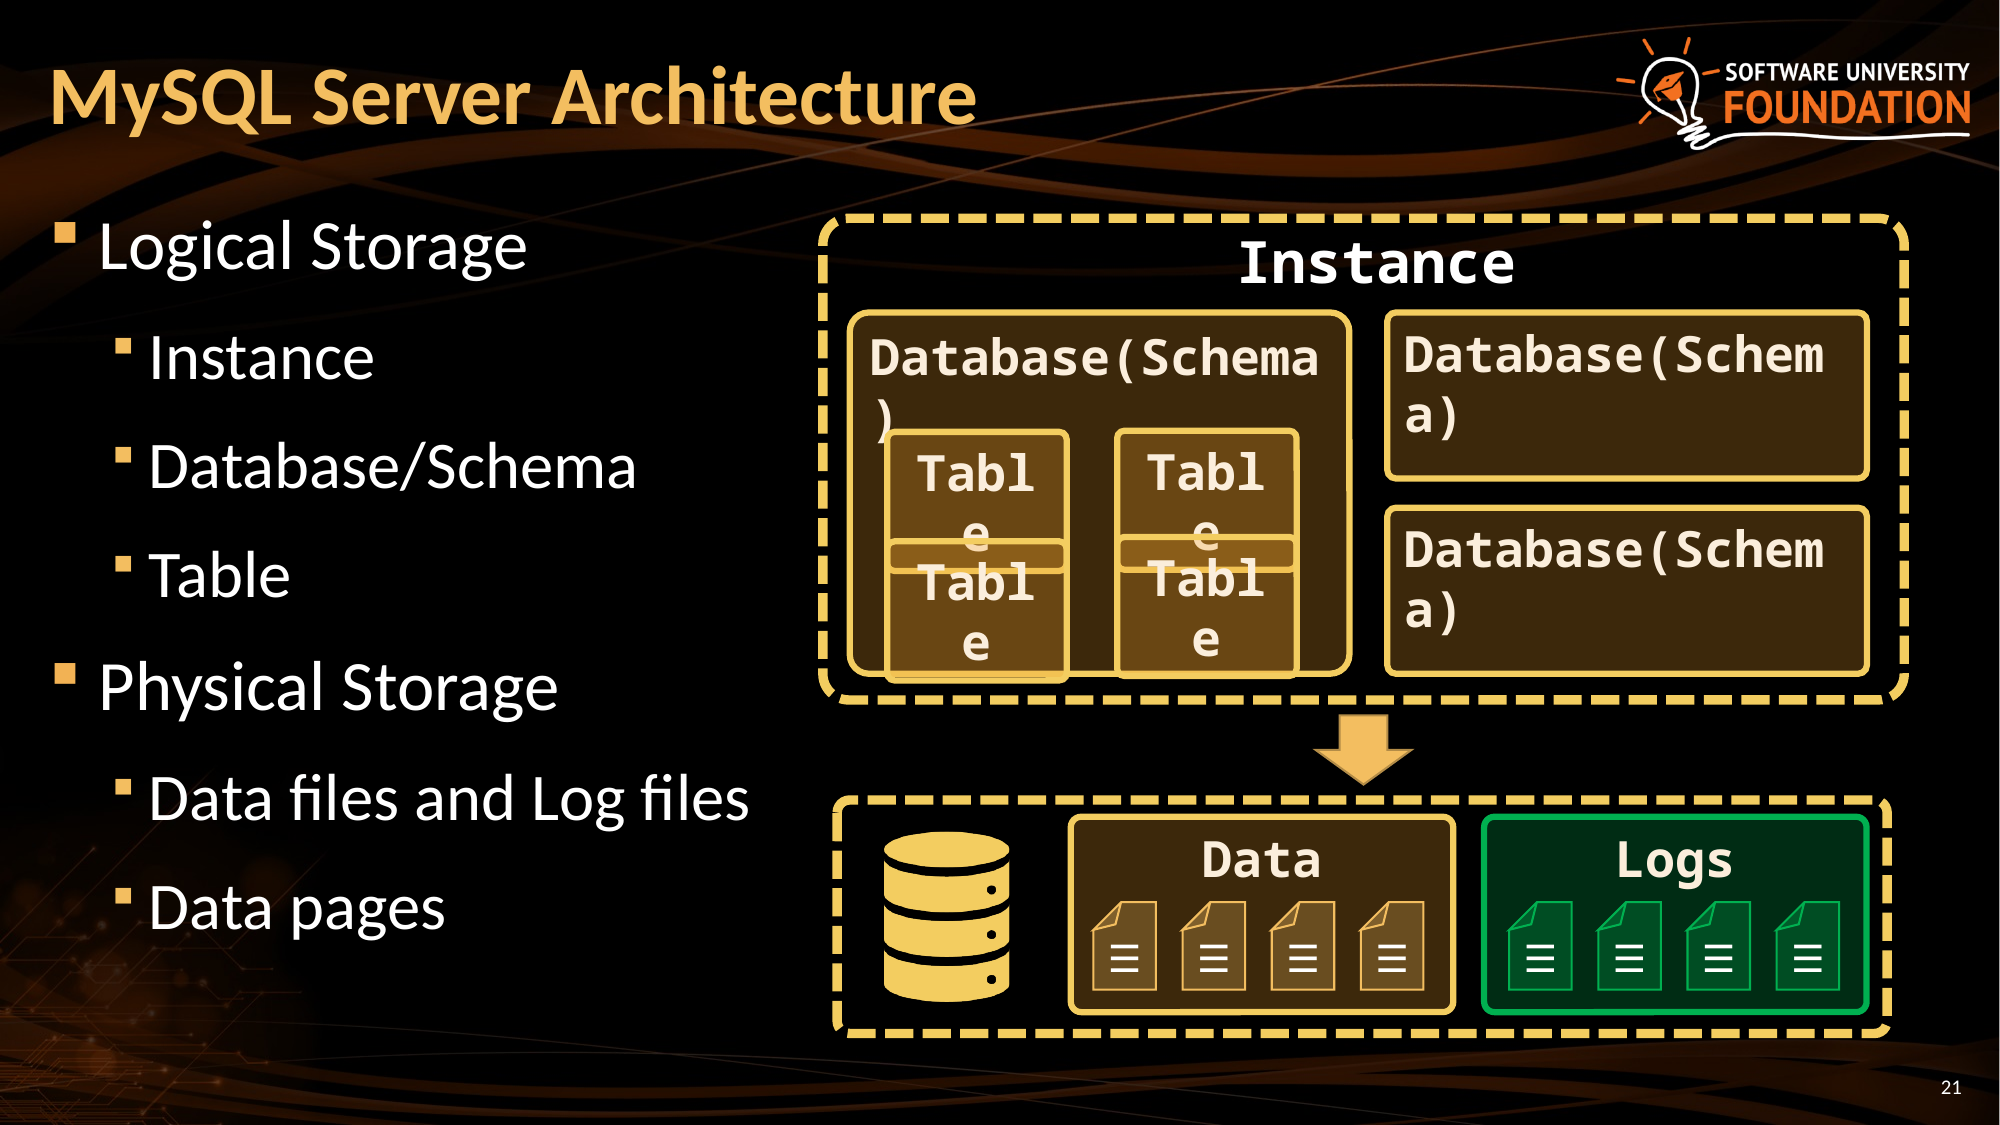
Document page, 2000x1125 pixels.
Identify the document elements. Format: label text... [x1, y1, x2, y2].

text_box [1668, 902, 1757, 990]
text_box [1490, 902, 1579, 990]
list Logical Storage Instance Database/Schema Table Physical Storage Data files and Log files Data pages [31, 188, 1968, 1103]
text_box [1579, 902, 1668, 990]
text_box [1342, 902, 1443, 990]
text_box Data [1069, 815, 1455, 1014]
text_box Logs [1483, 815, 1868, 1014]
picture [0, 0, 2000, 1125]
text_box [1074, 902, 1163, 990]
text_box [1252, 902, 1342, 990]
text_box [1163, 902, 1252, 990]
text_box [836, 798, 1889, 1035]
title MySQL Server Architecture [30, 6, 1602, 189]
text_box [1757, 902, 1858, 990]
text_box [821, 217, 1906, 702]
text_box [1312, 714, 1415, 786]
